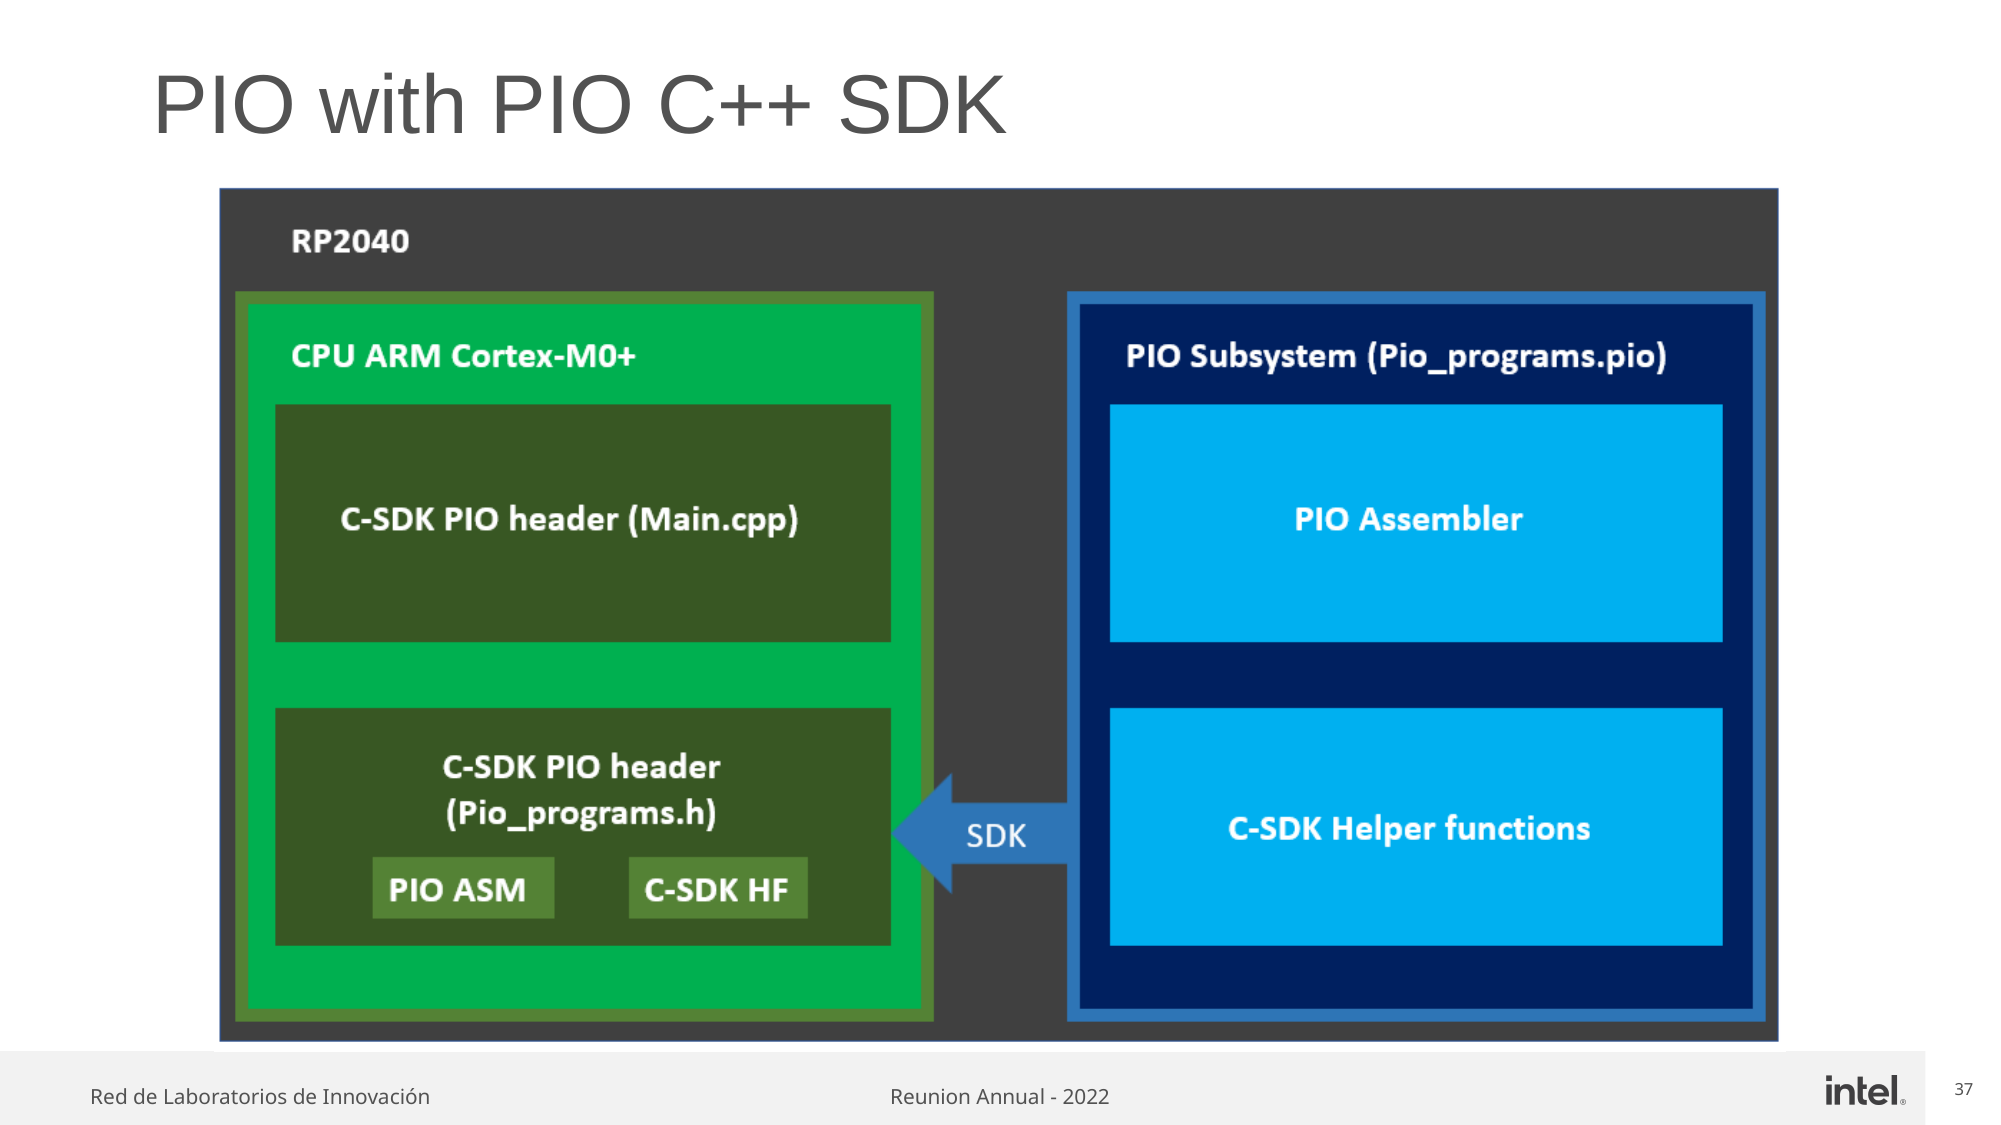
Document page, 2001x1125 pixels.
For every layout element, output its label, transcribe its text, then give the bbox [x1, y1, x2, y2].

title PIO with PIO C++ SDK [152, 61, 1879, 280]
picture [214, 184, 1786, 1052]
picture [1826, 1075, 1906, 1105]
